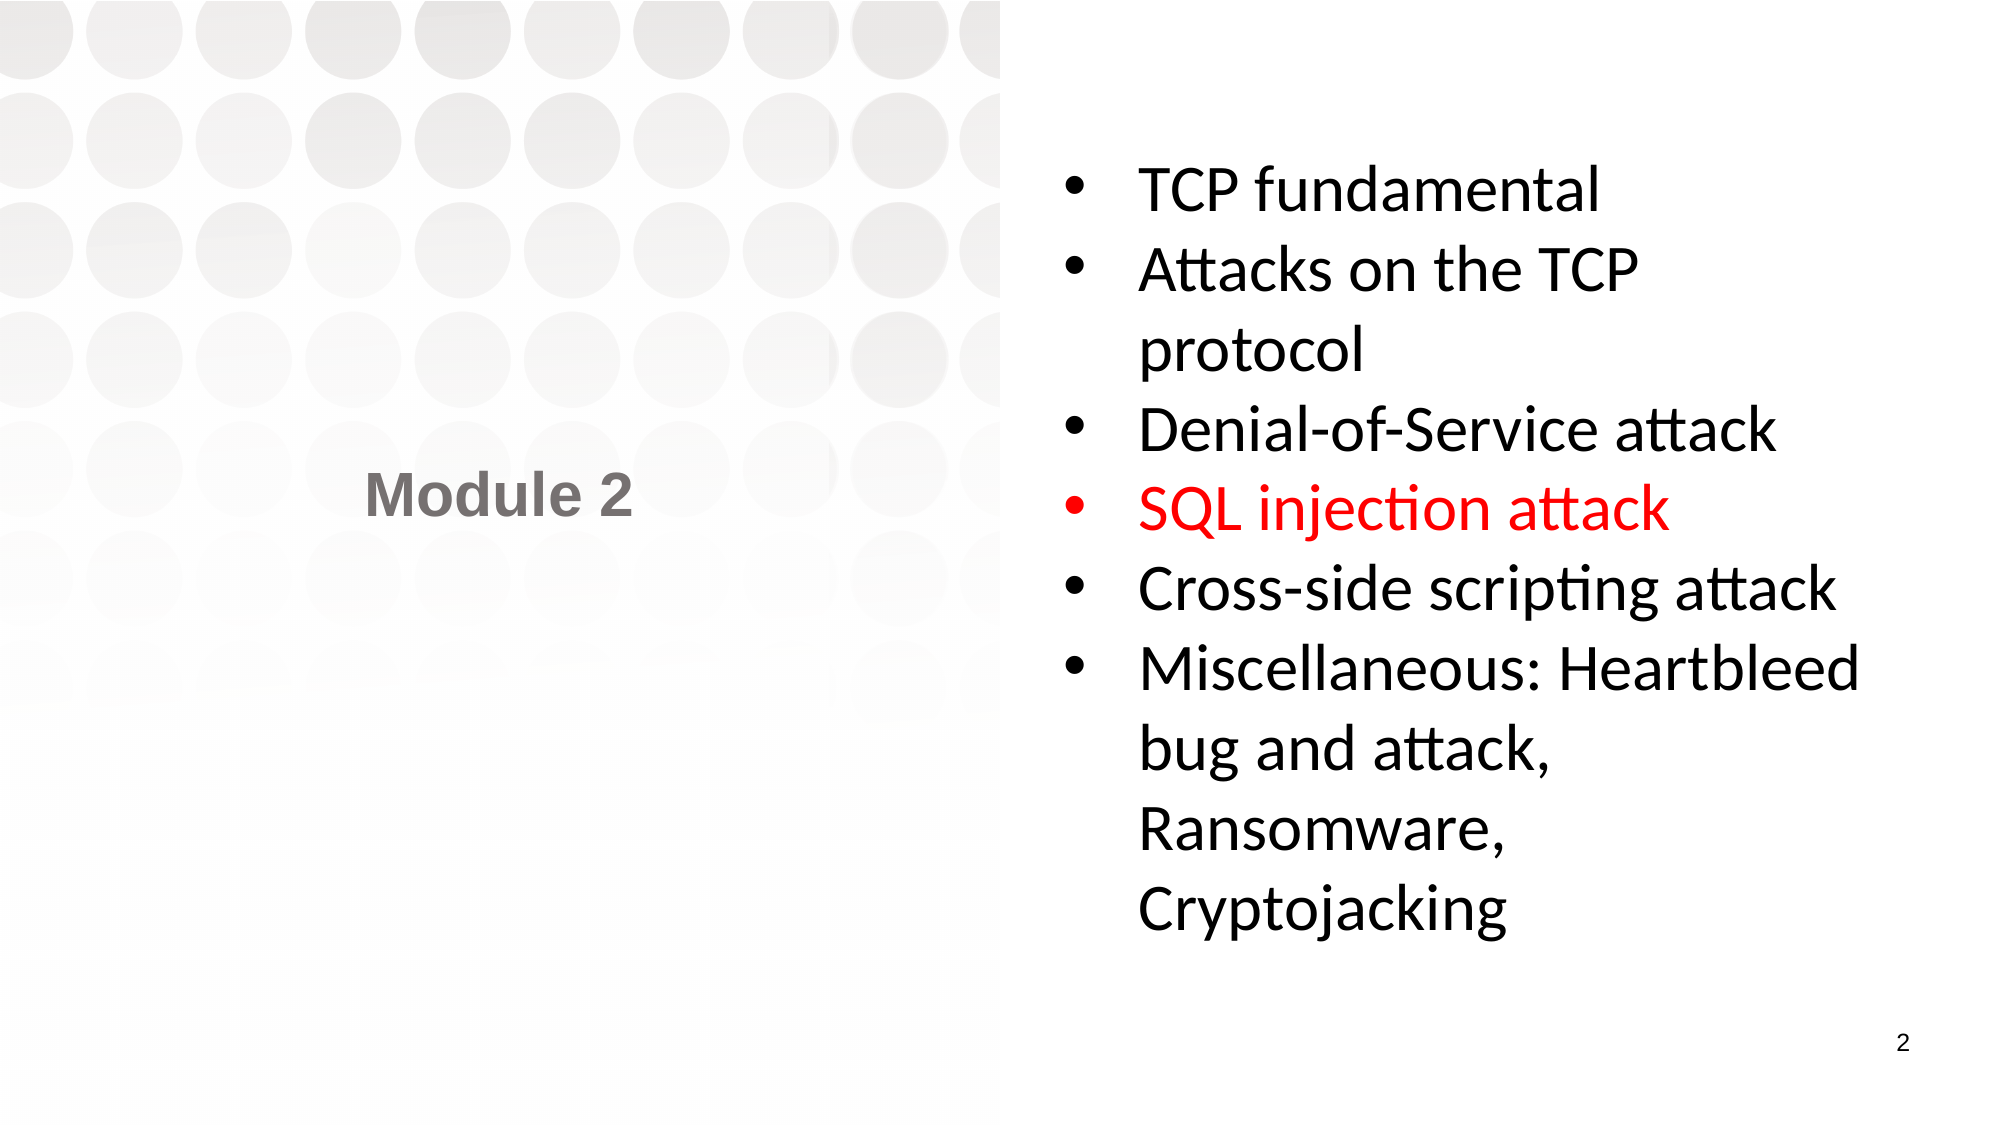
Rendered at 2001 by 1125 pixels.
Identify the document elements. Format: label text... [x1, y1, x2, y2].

text_box TCP fundamental Attacks on the TCP protocol Denial-of-Service attack SQL injection attack Cross-side scripting attack Miscellaneous: Heartbleed bug and attack, Ransomware, Cryptojacking [1048, 137, 1883, 952]
list Module 2 [114, 454, 886, 758]
picture [0, 1, 1000, 1125]
slide_number 2 [1484, 1018, 1925, 1064]
